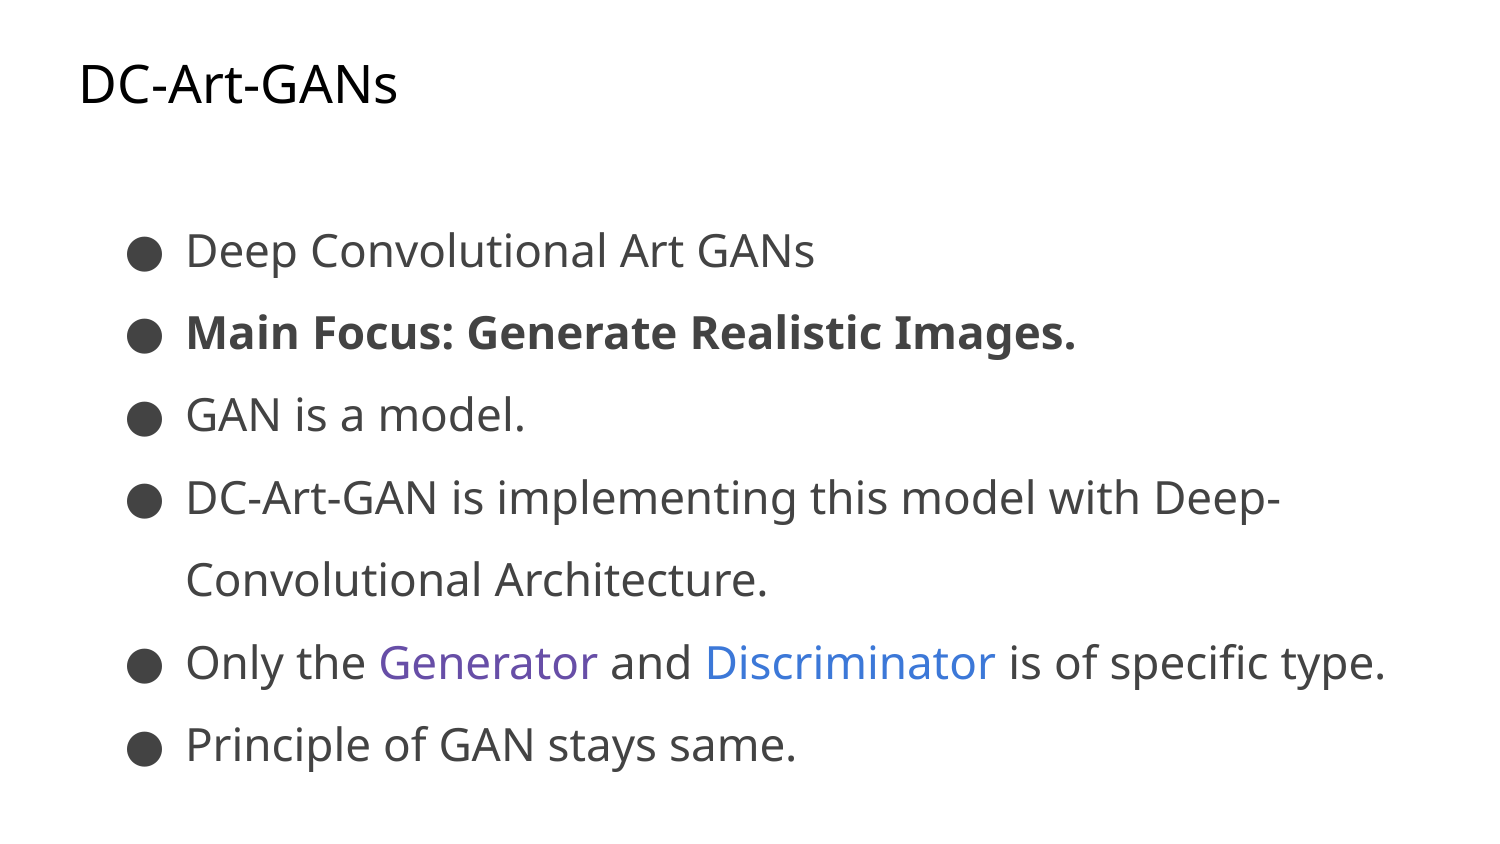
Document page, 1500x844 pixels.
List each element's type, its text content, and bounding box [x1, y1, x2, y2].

text_box Deep Convolutional Art GANs Main Focus: Generate Realistic Images. GAN is a model. DC-Art-GAN is implementing this model with Deep-Convolutional Architecture. Only the Generator and Discriminator is of specific type. Principle of GAN stays same. [94, 178, 1481, 681]
title DC-Art-GANs [63, 35, 1462, 130]
